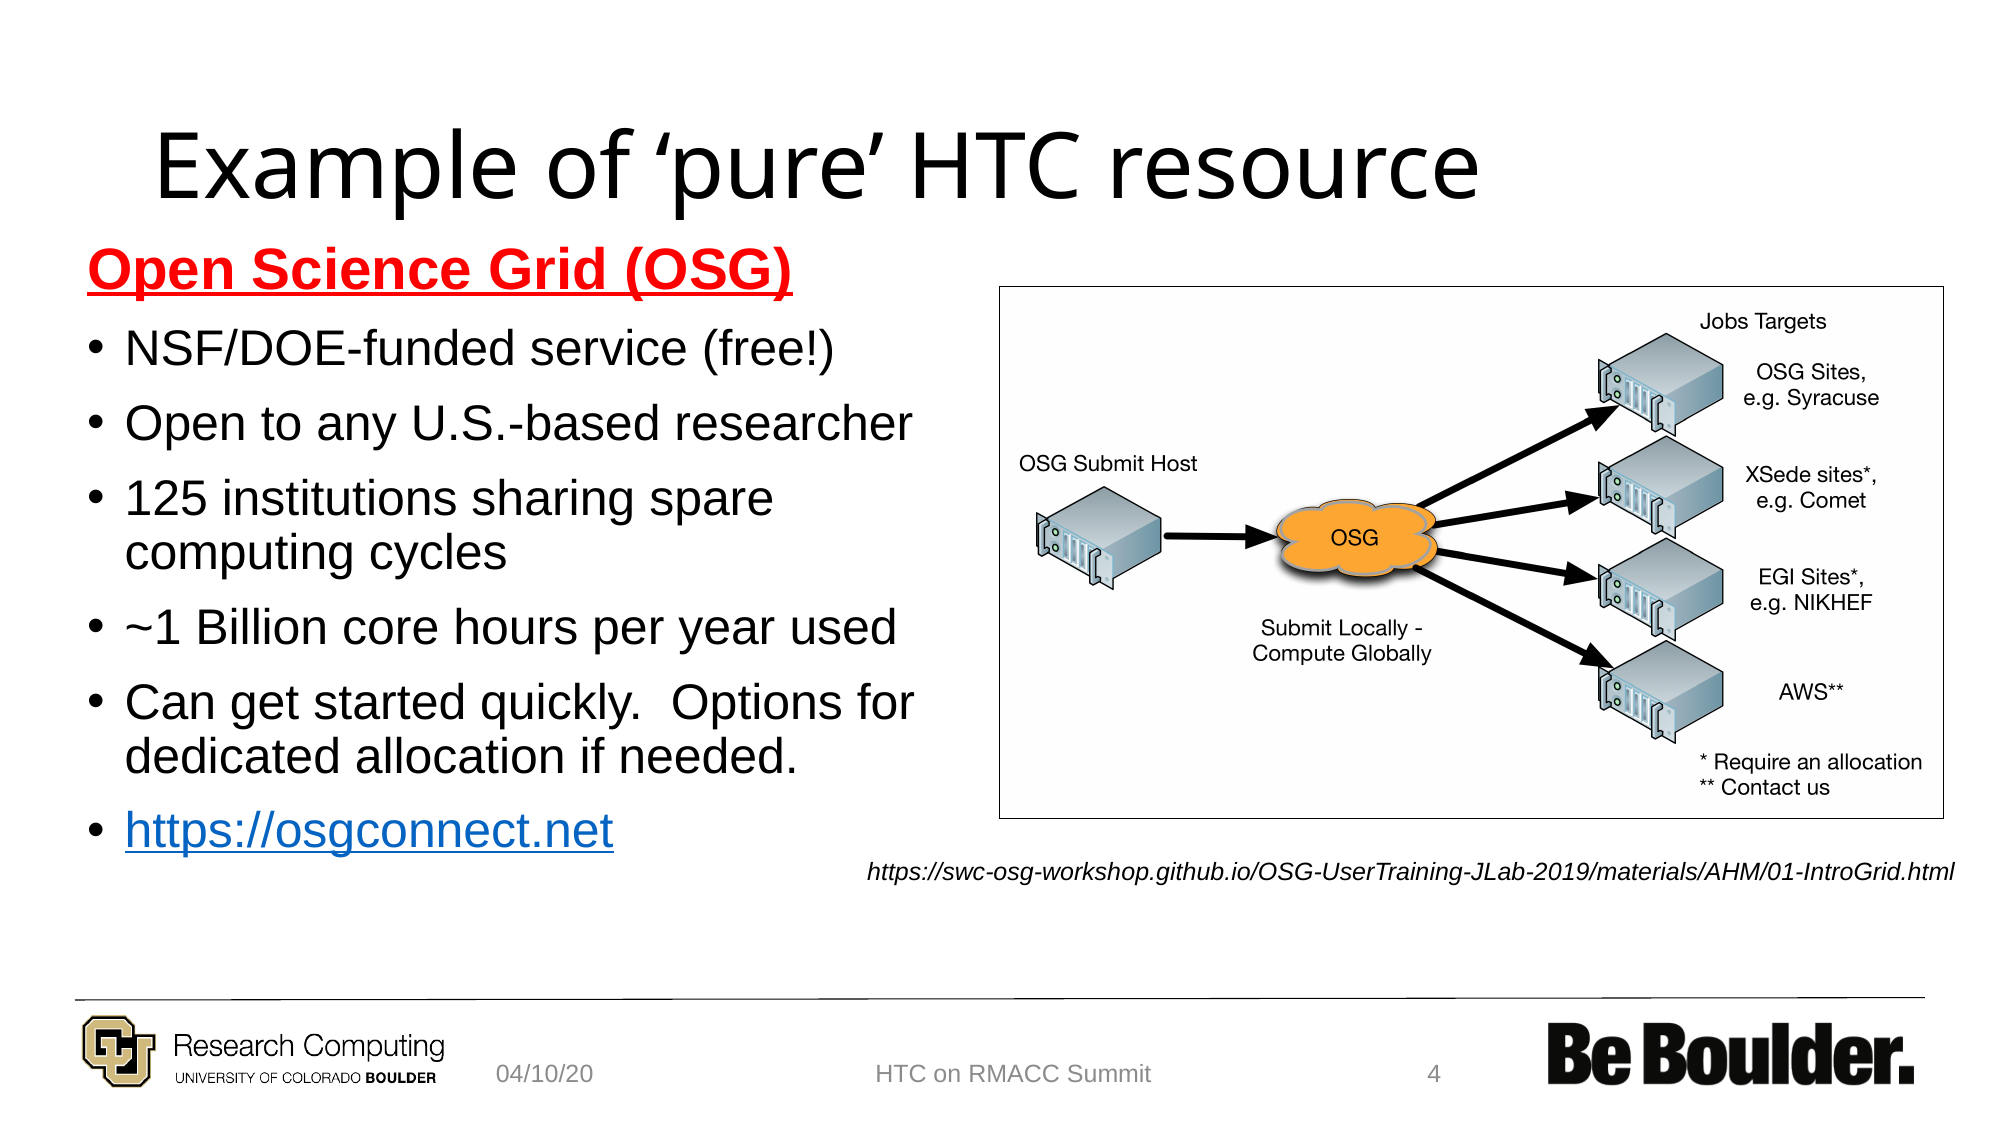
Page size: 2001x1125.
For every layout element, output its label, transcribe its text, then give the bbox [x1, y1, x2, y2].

list Open Science Grid (OSG) NSF/DOE-funded service (free!) Open to any U.S.-based researcher 125 institutions sharing spare computing cycles ~1 Billion core hours per year used Can get started quickly. Options for dedicated allocation if needed. https://osgconnect.net [72, 231, 1021, 915]
title Example of ‘pure’ HTC resource [137, 59, 1863, 278]
text_box https://swc-osg-workshop.github.io/OSG-UserTraining-JLab-2019/materials/AHM/01-IntroGrid.html [1021, 848, 1973, 893]
picture [999, 286, 1944, 819]
footer HTC on RMACC Summit [676, 1042, 1352, 1103]
slide_number 4 [1412, 1042, 1525, 1103]
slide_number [480, 1042, 615, 1103]
picture [1524, 1015, 1938, 1088]
picture [81, 1015, 444, 1088]
